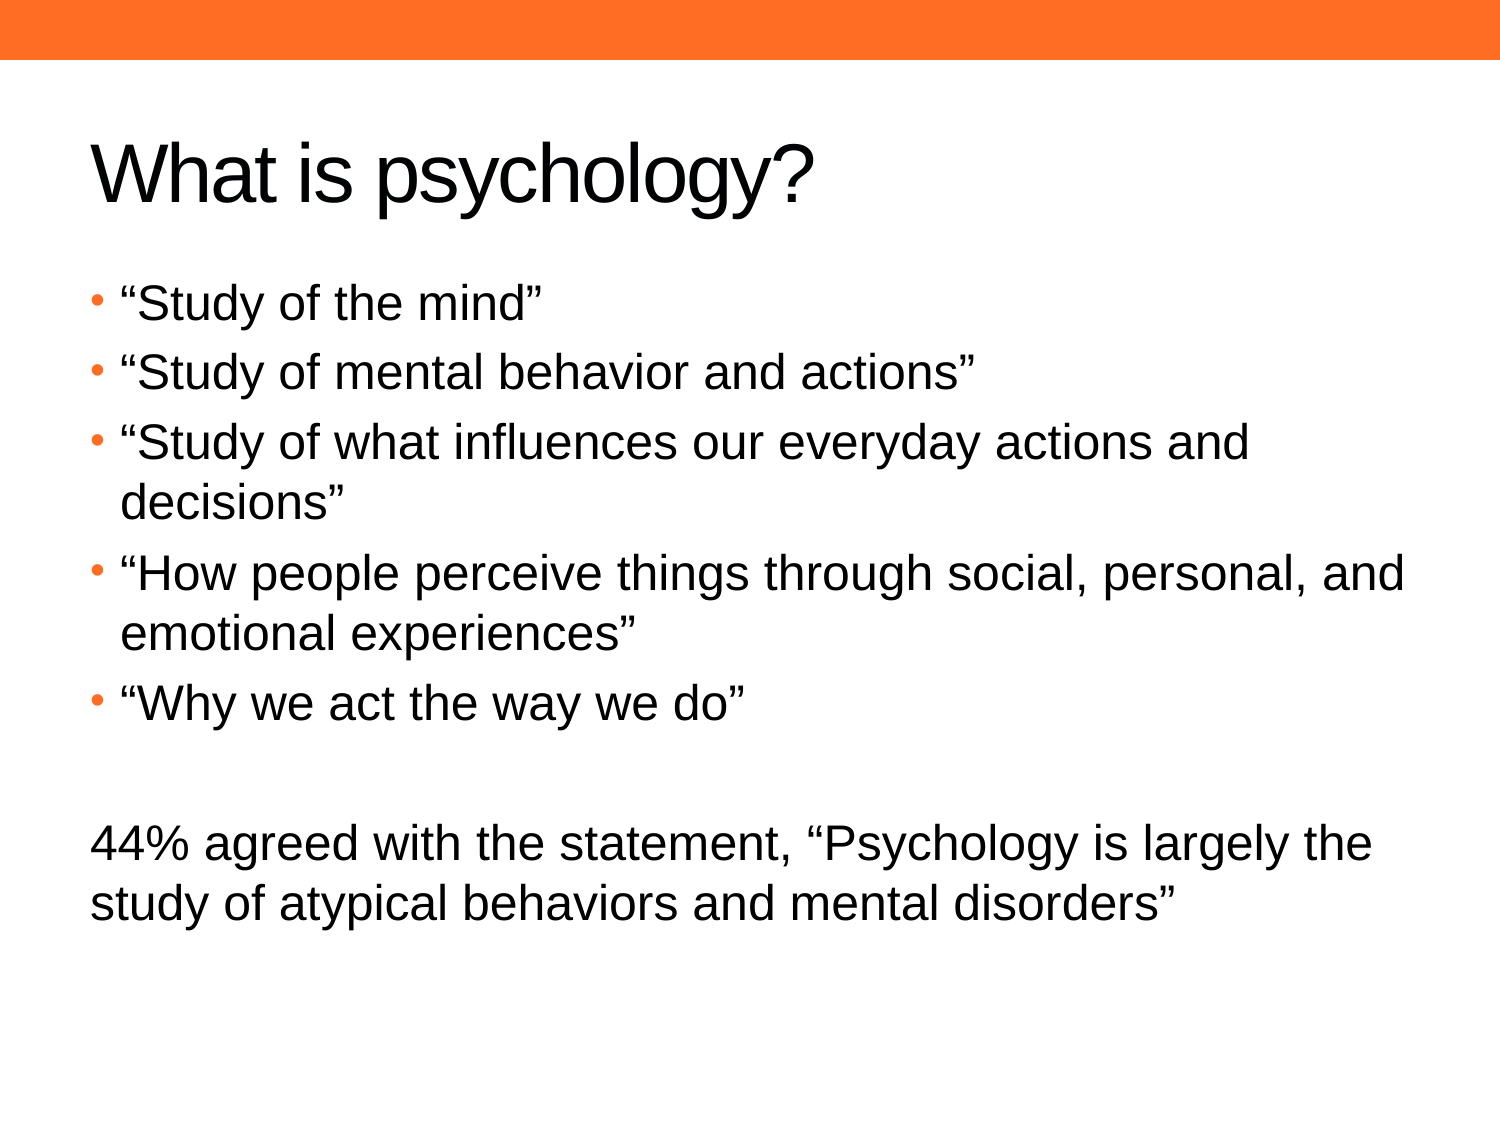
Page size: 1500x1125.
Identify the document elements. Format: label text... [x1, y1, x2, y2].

list “Study of the mind” “Study of mental behavior and actions” “Study of what influences our everyday actions and decisions” “How people perceive things through social, personal, and emotional experiences” “Why we act the way we do” 44% agreed with the statement, “Psychology is largely the study of atypical behaviors and mental disorders” [75, 262, 1425, 1063]
title What is psychology? [75, 87, 1425, 250]
